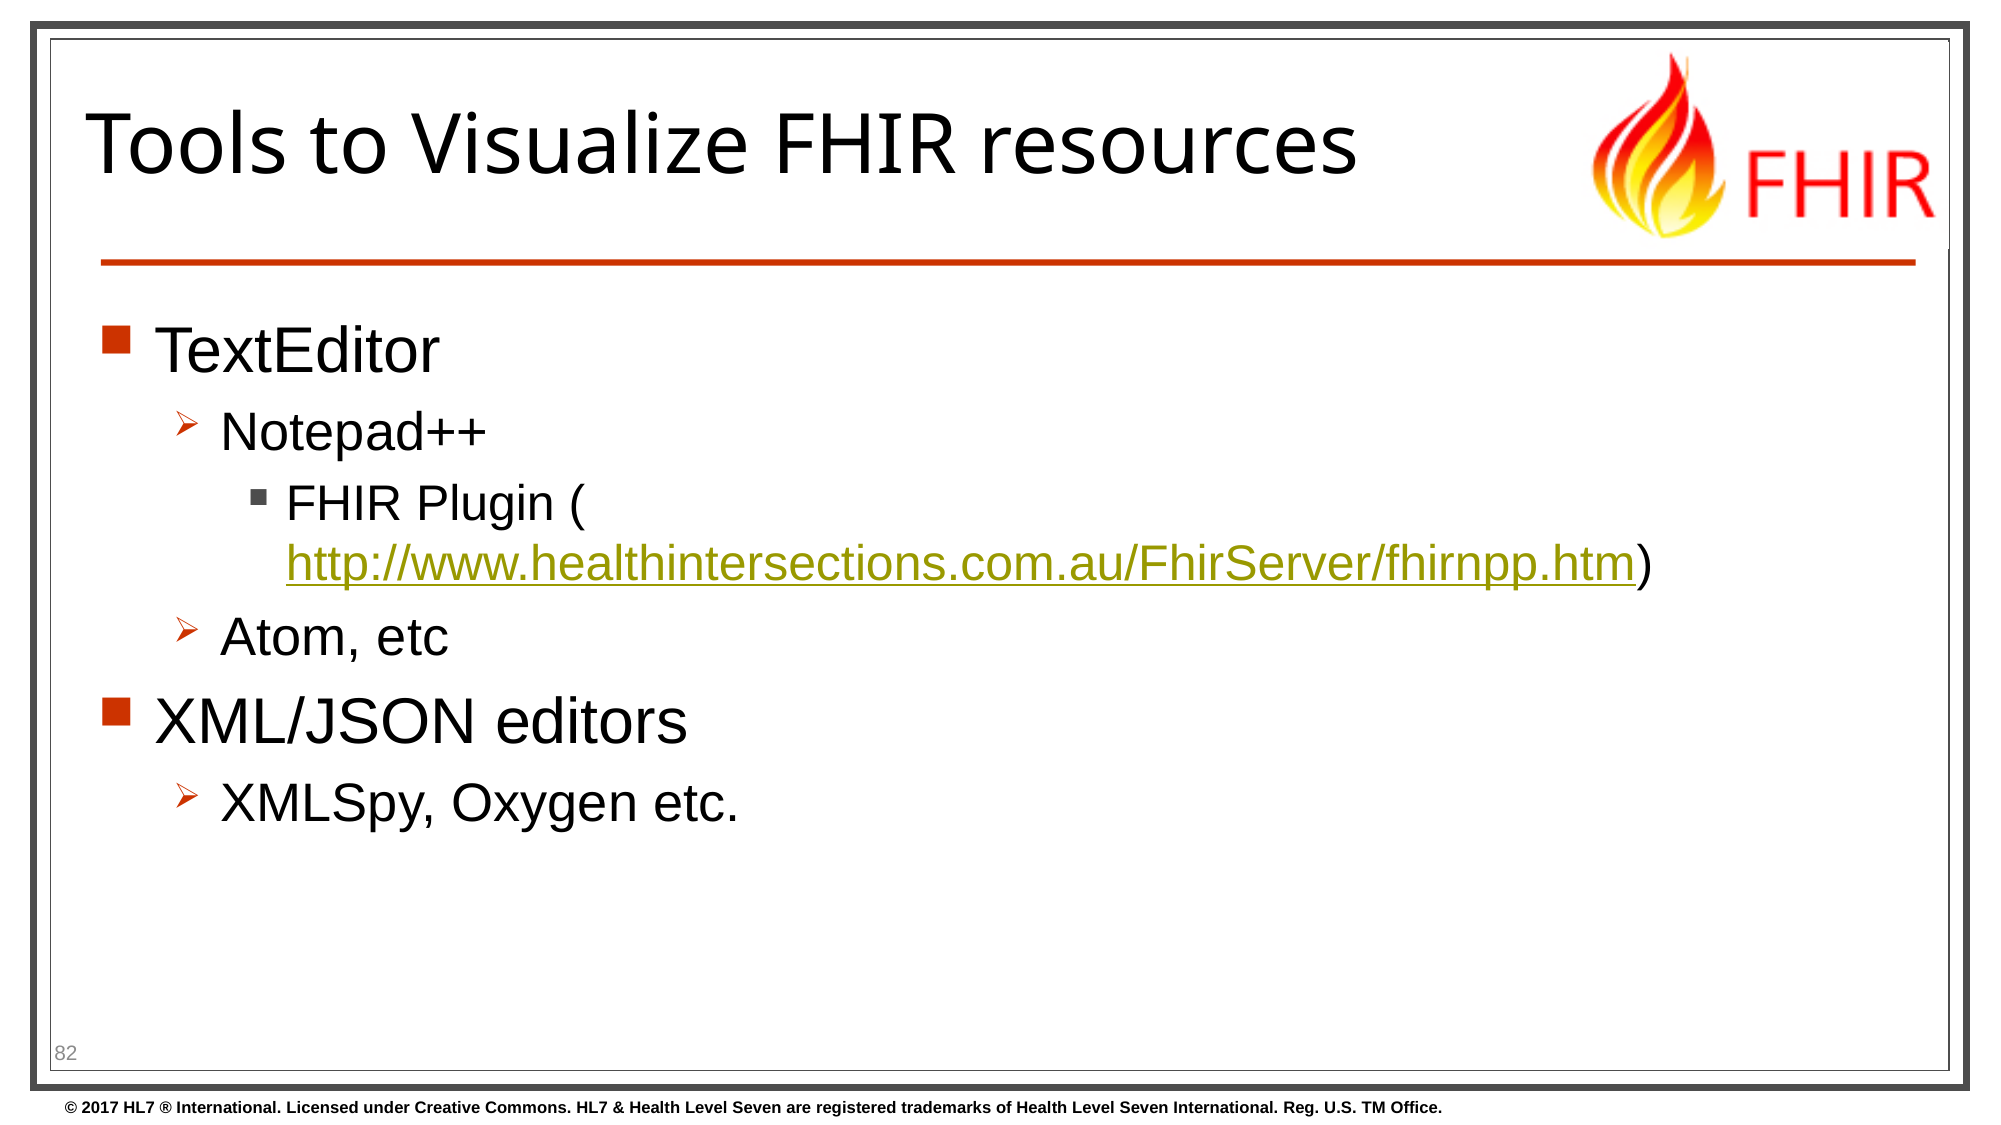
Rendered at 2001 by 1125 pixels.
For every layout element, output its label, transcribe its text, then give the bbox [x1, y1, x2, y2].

list TextEditor Notepad++ FHIR Plugin (http://www.healthintersections.com.au/FhirServer/fhirnpp.htm) Atom, etc XML/JSON editors XMLSpy, Oxygen etc. [83, 299, 1917, 1035]
slide_number 82 [39, 1034, 197, 1071]
picture [1578, 42, 1949, 249]
title Tools to Visualize FHIR resources [70, 54, 1504, 244]
